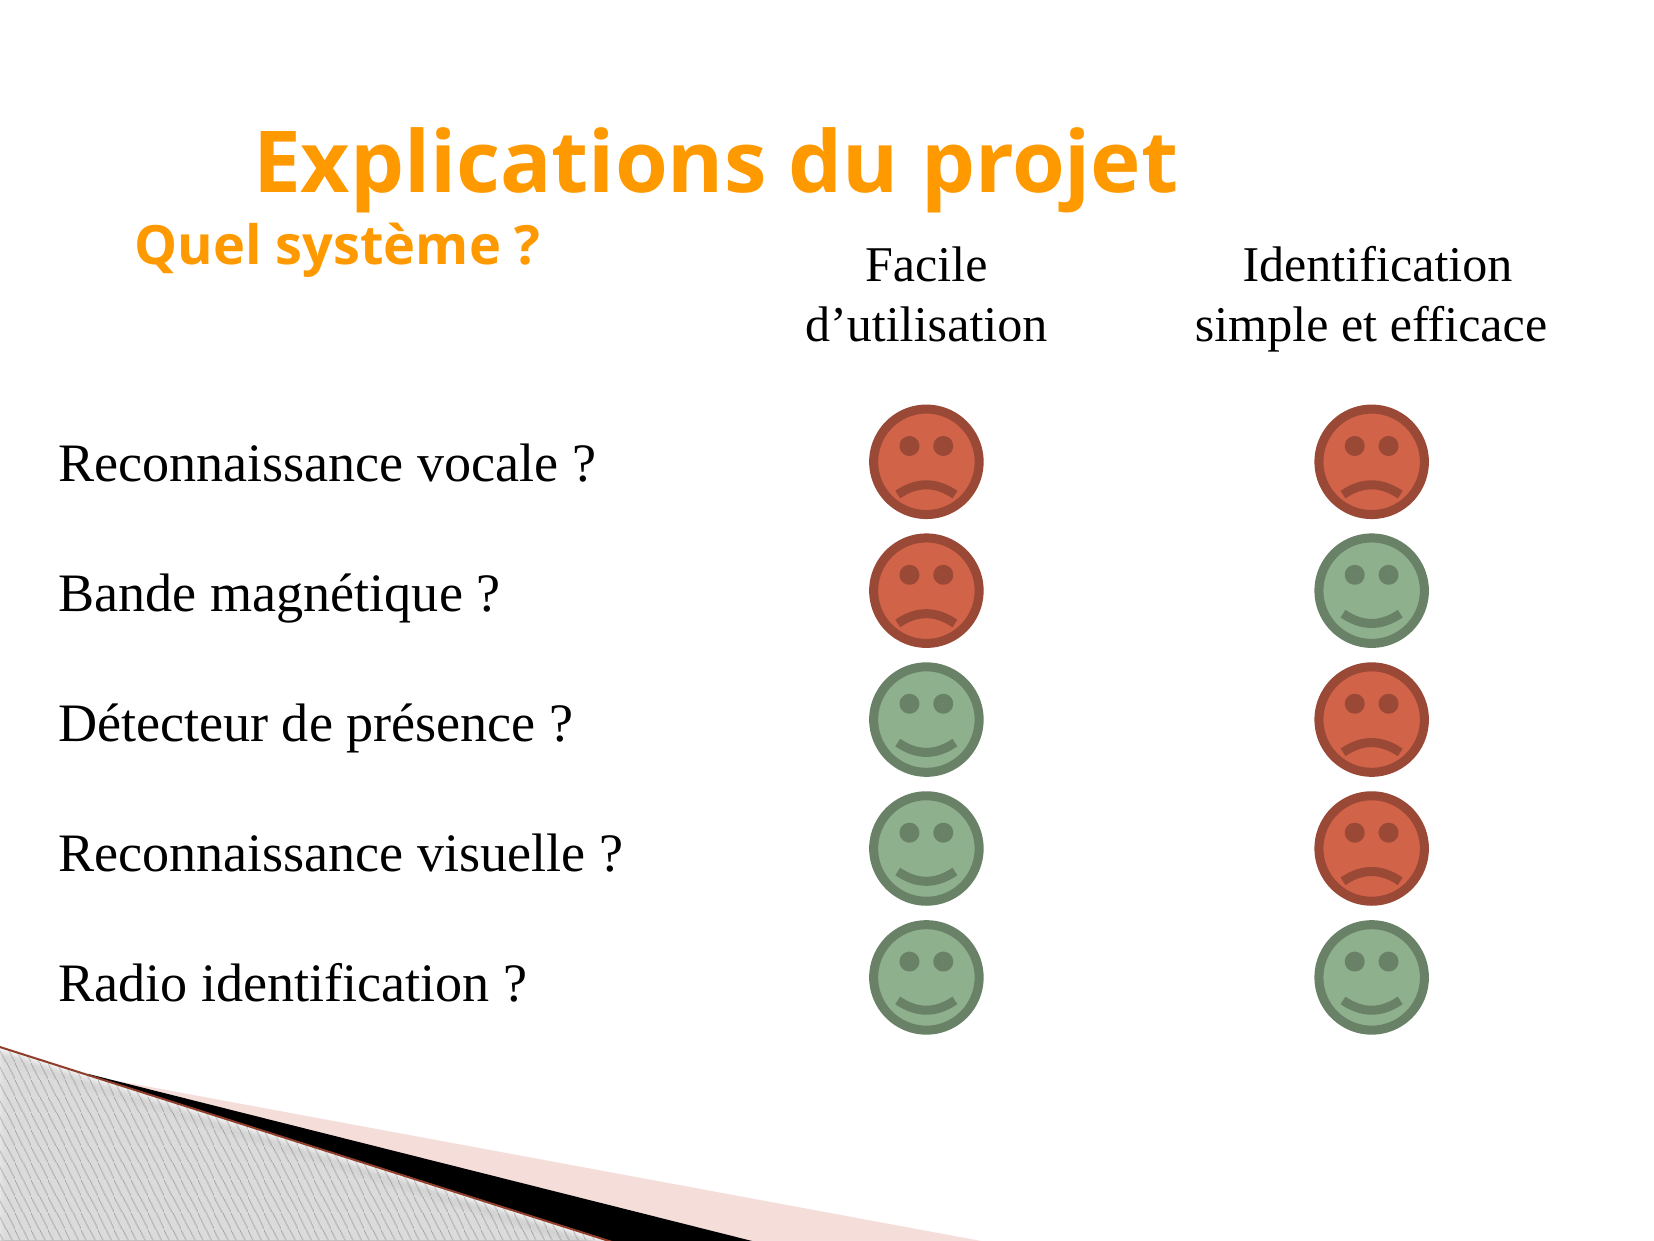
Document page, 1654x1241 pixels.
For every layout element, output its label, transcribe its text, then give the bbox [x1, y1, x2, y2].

title Reconnaissance vocale ? Bande magnétique ? Détecteur de présence ? Reconnaissance visuelle ? Radio identification ? [41, 291, 675, 1148]
text_box [1314, 404, 1429, 520]
text_box [1314, 662, 1429, 777]
text_box Facile d’utilisation [779, 209, 1073, 374]
text_box [1314, 791, 1429, 906]
text_box [869, 404, 984, 520]
text_box [869, 791, 984, 906]
text_box [869, 920, 984, 1035]
text_box [1314, 533, 1429, 648]
text_box [1314, 920, 1429, 1035]
text_box Explications du projet Quel système ? [117, 45, 1530, 339]
text_box [869, 533, 984, 648]
text_box Identification simple et efficace [1178, 209, 1577, 374]
text_box [869, 662, 984, 777]
